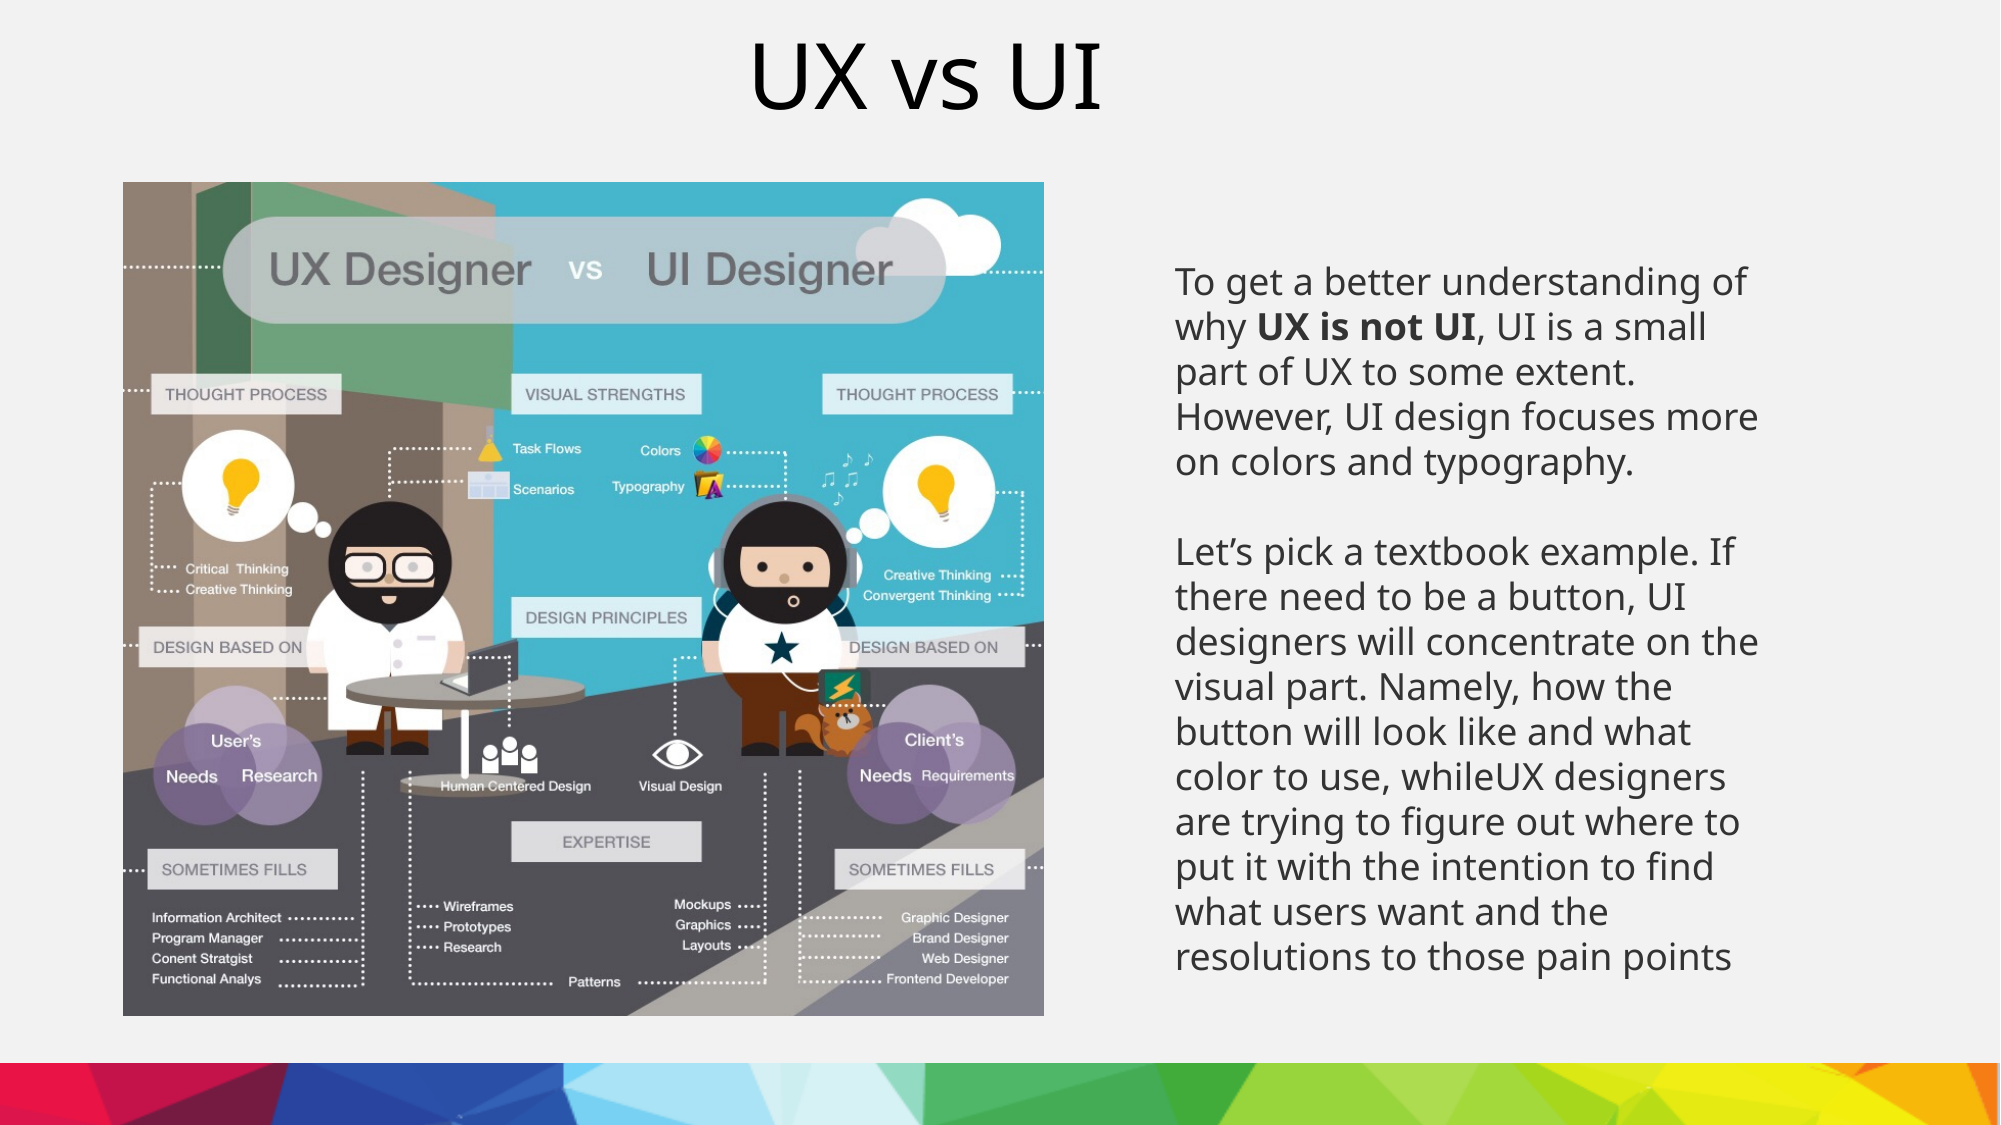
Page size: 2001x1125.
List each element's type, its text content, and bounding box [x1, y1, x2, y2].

picture [123, 182, 1044, 1016]
text_box To get a better understanding of why UX is not UI, UI is a small part of UX to some extent. However, UI design focuses more on colors and typography. Let’s pick a textbook example. If there need to be a button, UI designers will concentrate on the visual part. Namely, how the button will look like and what color to use, whileUX designers are trying to figure out where to put it with the intention to find what users want and the resolutions to those pain points [1160, 250, 1802, 986]
text_box UX vs UI [732, 10, 1733, 136]
picture [0, 1063, 2000, 1125]
